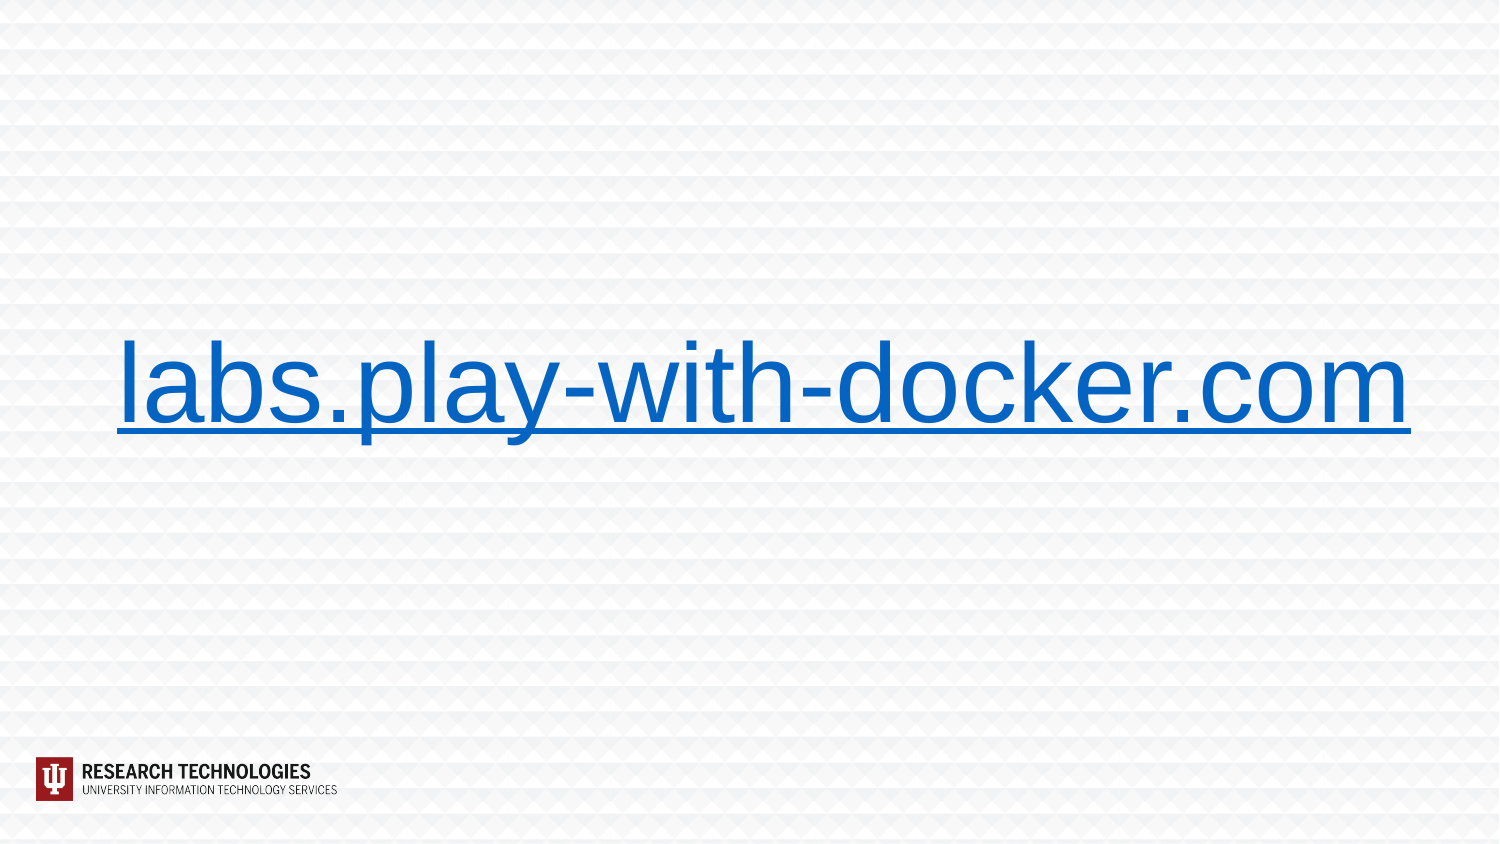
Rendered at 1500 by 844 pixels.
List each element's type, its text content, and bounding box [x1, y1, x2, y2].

picture [0, 0, 1499, 844]
title labs.play-with-docker.com [102, 210, 1489, 562]
